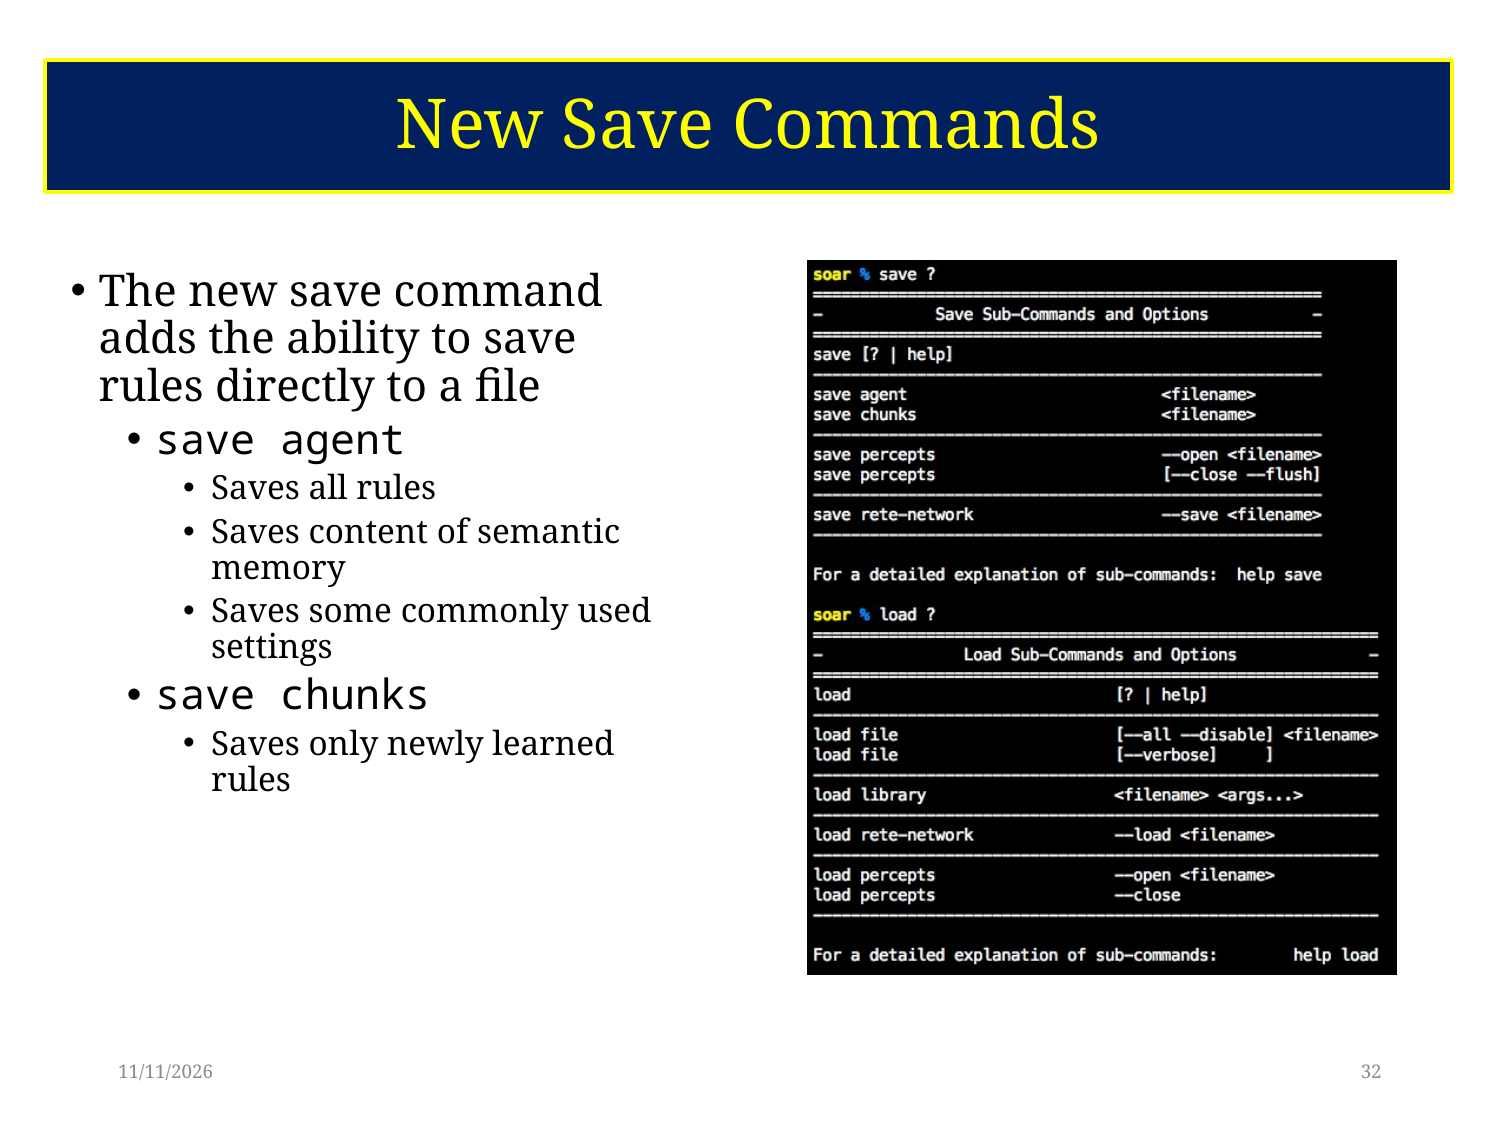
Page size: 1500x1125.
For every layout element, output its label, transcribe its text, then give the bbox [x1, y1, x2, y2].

slide_number 32 [1059, 1042, 1397, 1103]
list The new save command adds the ability to save rules directly to a file save agent Saves all rules Saves content of semantic memory Saves some commonly used settings save chunks Saves only newly learned rules [55, 261, 694, 975]
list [807, 260, 1397, 975]
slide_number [103, 1042, 441, 1103]
title New Save Commands [43, 58, 1454, 194]
